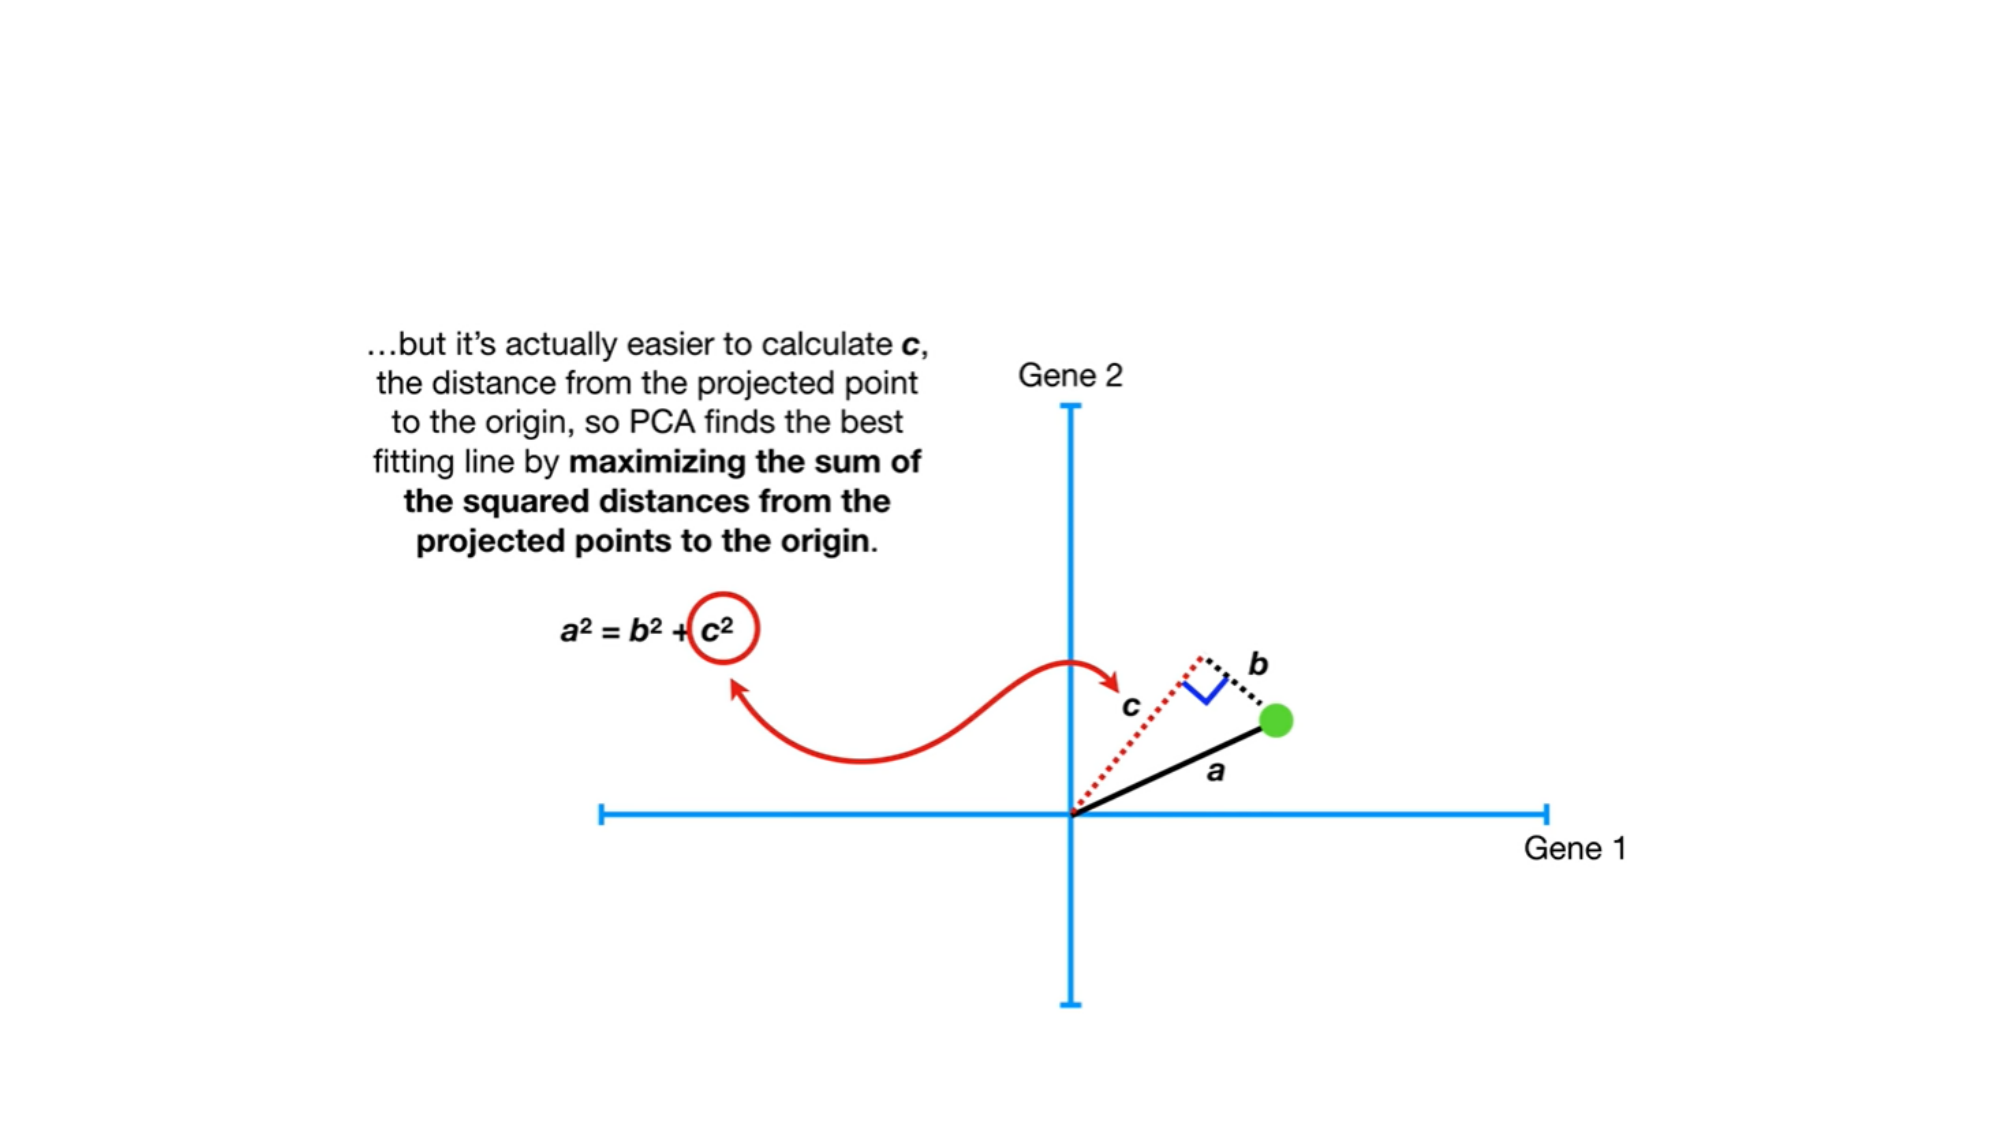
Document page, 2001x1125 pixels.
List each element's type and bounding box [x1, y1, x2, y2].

list [348, 299, 1652, 1014]
